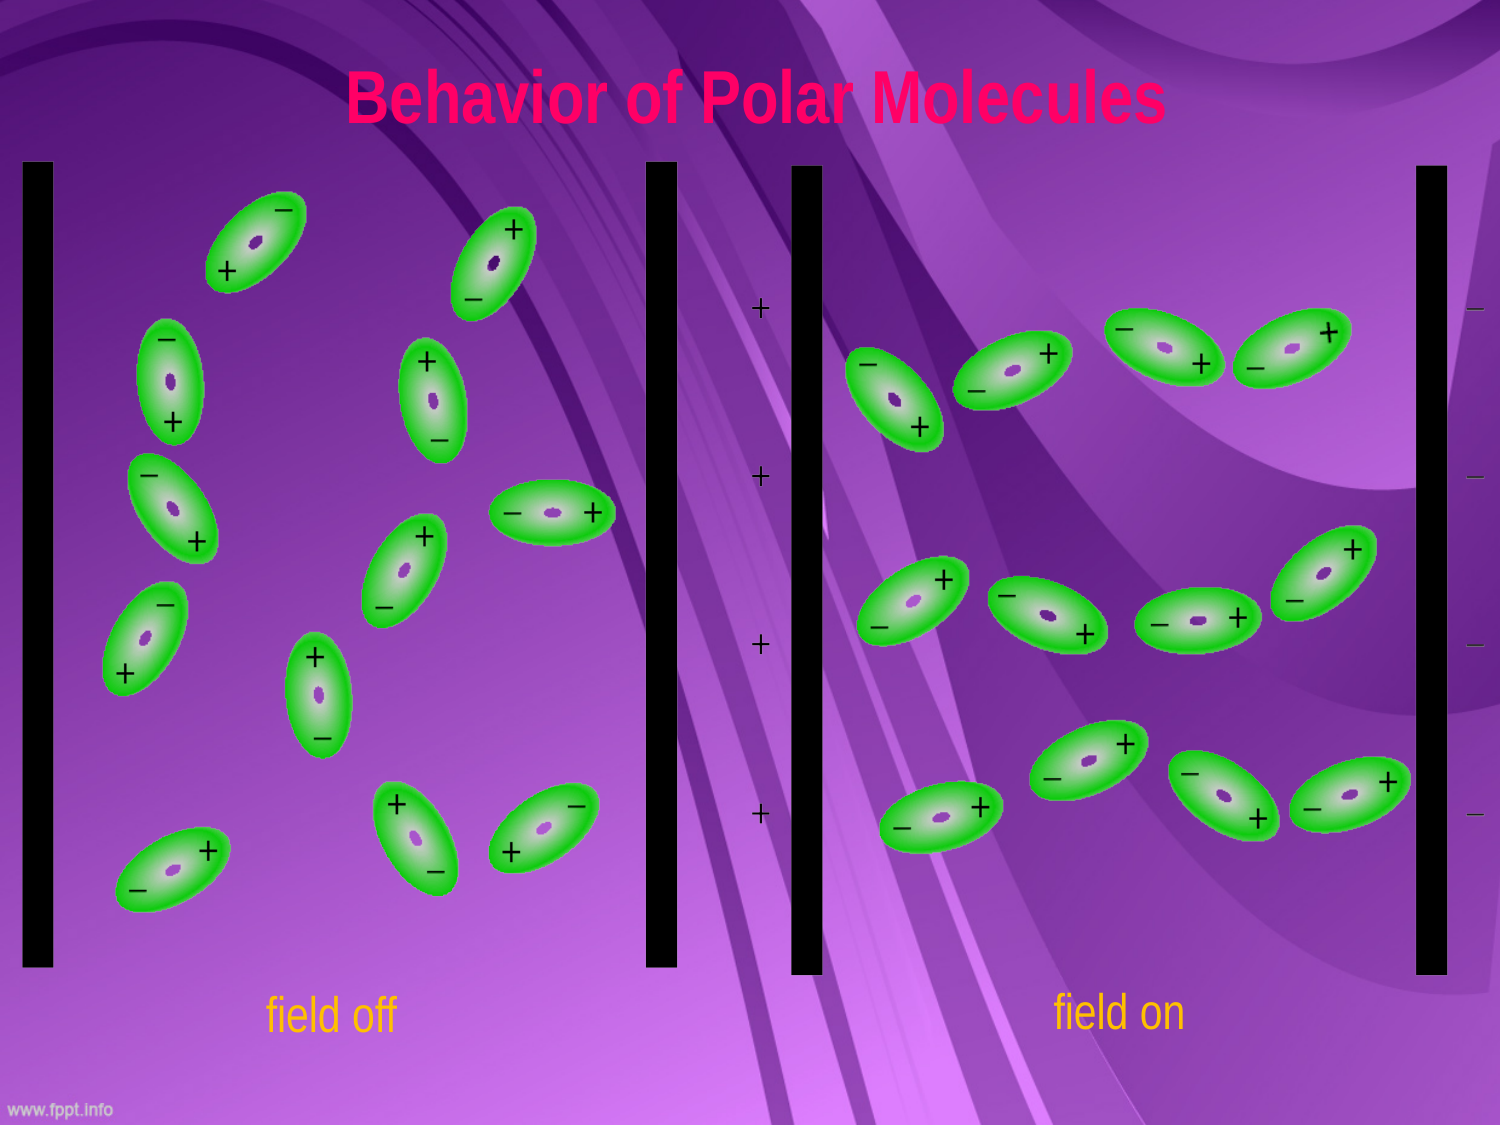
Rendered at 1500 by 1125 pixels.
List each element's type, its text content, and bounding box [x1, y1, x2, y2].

picture [0, 0, 1500, 1125]
text_box field off [251, 986, 413, 1050]
text_box field on [1038, 997, 1201, 1047]
title Behavior of Polar Molecules [81, 0, 1433, 188]
